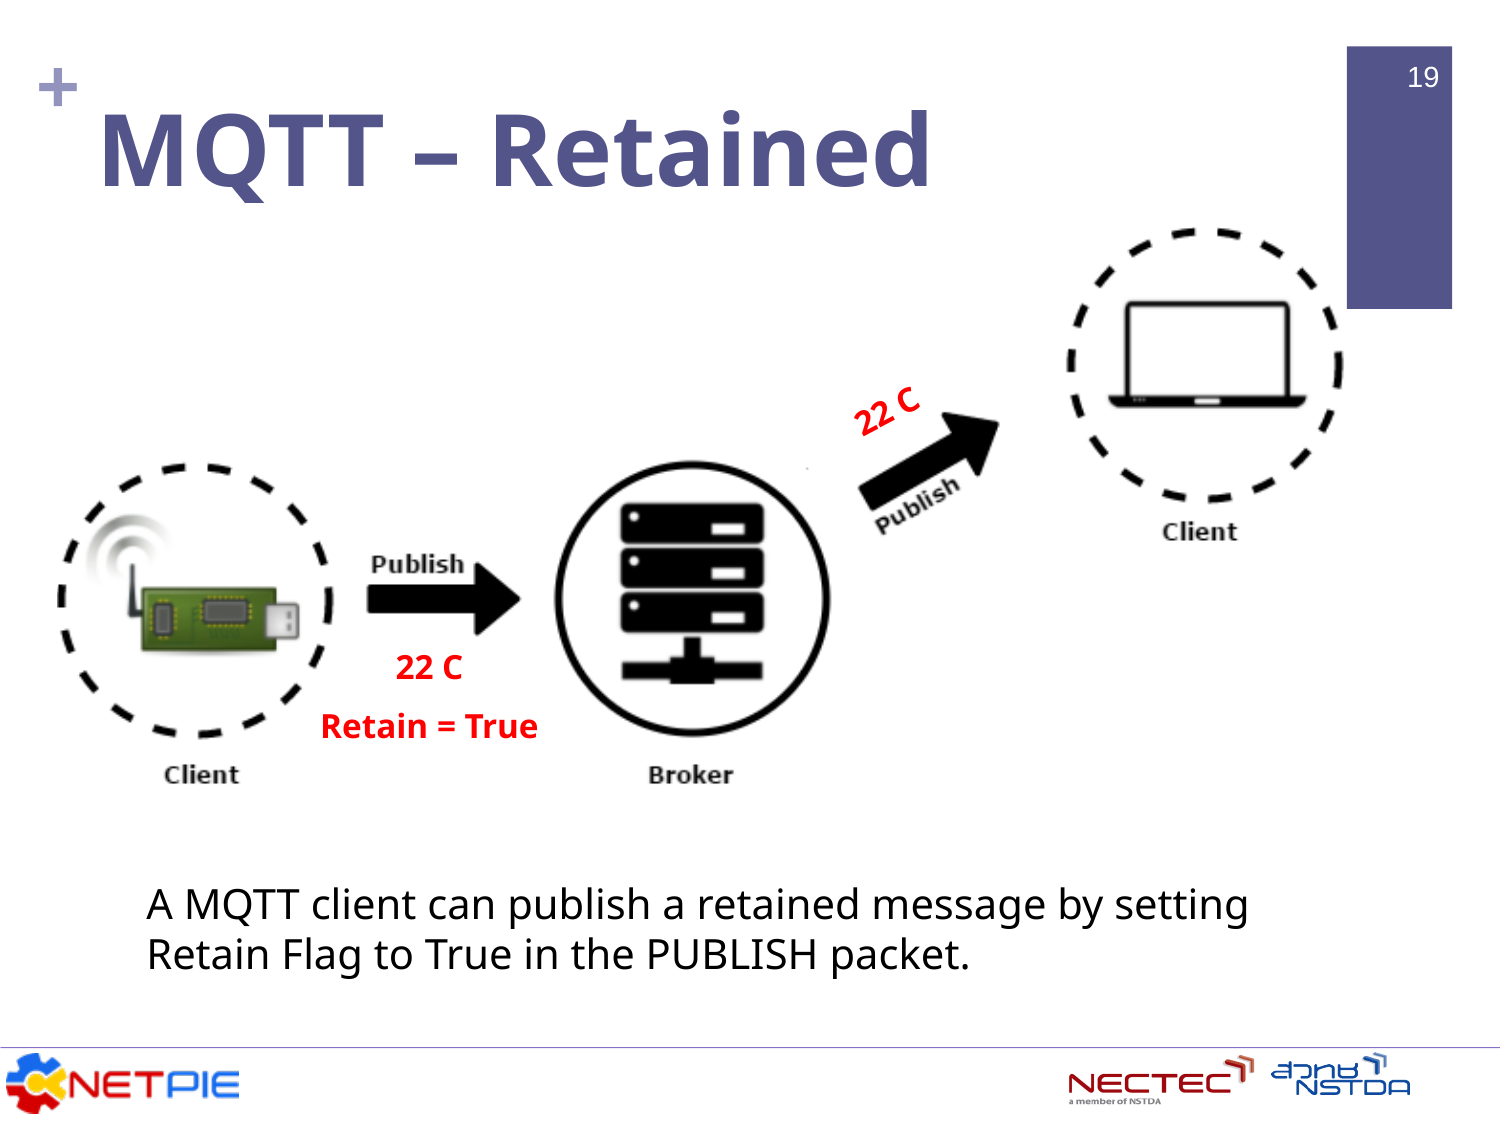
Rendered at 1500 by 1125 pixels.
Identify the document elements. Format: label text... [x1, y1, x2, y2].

picture [0, 1047, 1500, 1125]
slide_number 19 [1363, 46, 1455, 107]
title MQTT – Retained Messages [81, 79, 1322, 223]
picture [56, 226, 1347, 1008]
